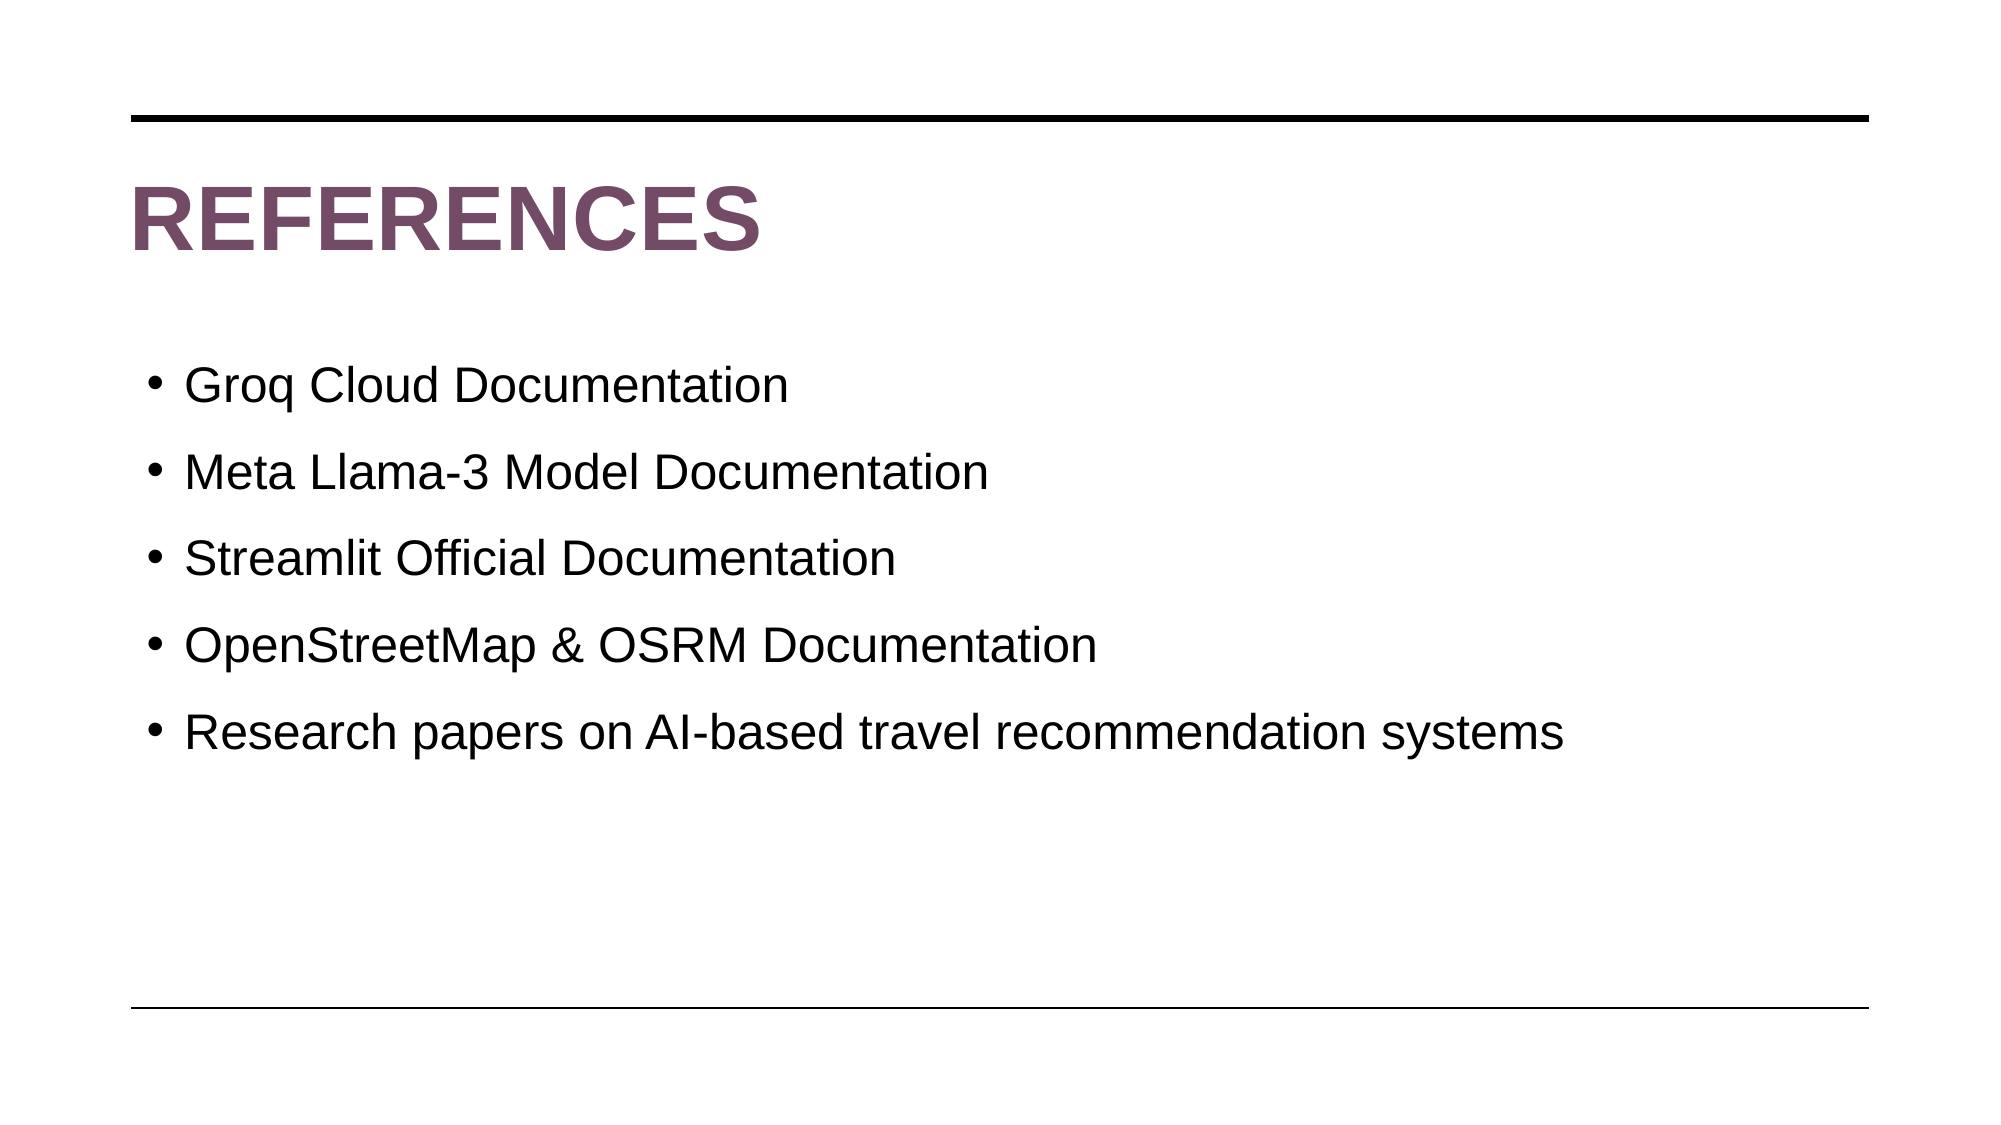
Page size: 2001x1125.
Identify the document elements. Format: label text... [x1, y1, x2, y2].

title references [114, 151, 1869, 377]
list Groq Cloud Documentation Meta Llama-3 Model Documentation Streamlit Official Documentation OpenStreetMap & OSRM Documentation Research papers on AI-based travel recommendation systems [131, 189, 1942, 987]
